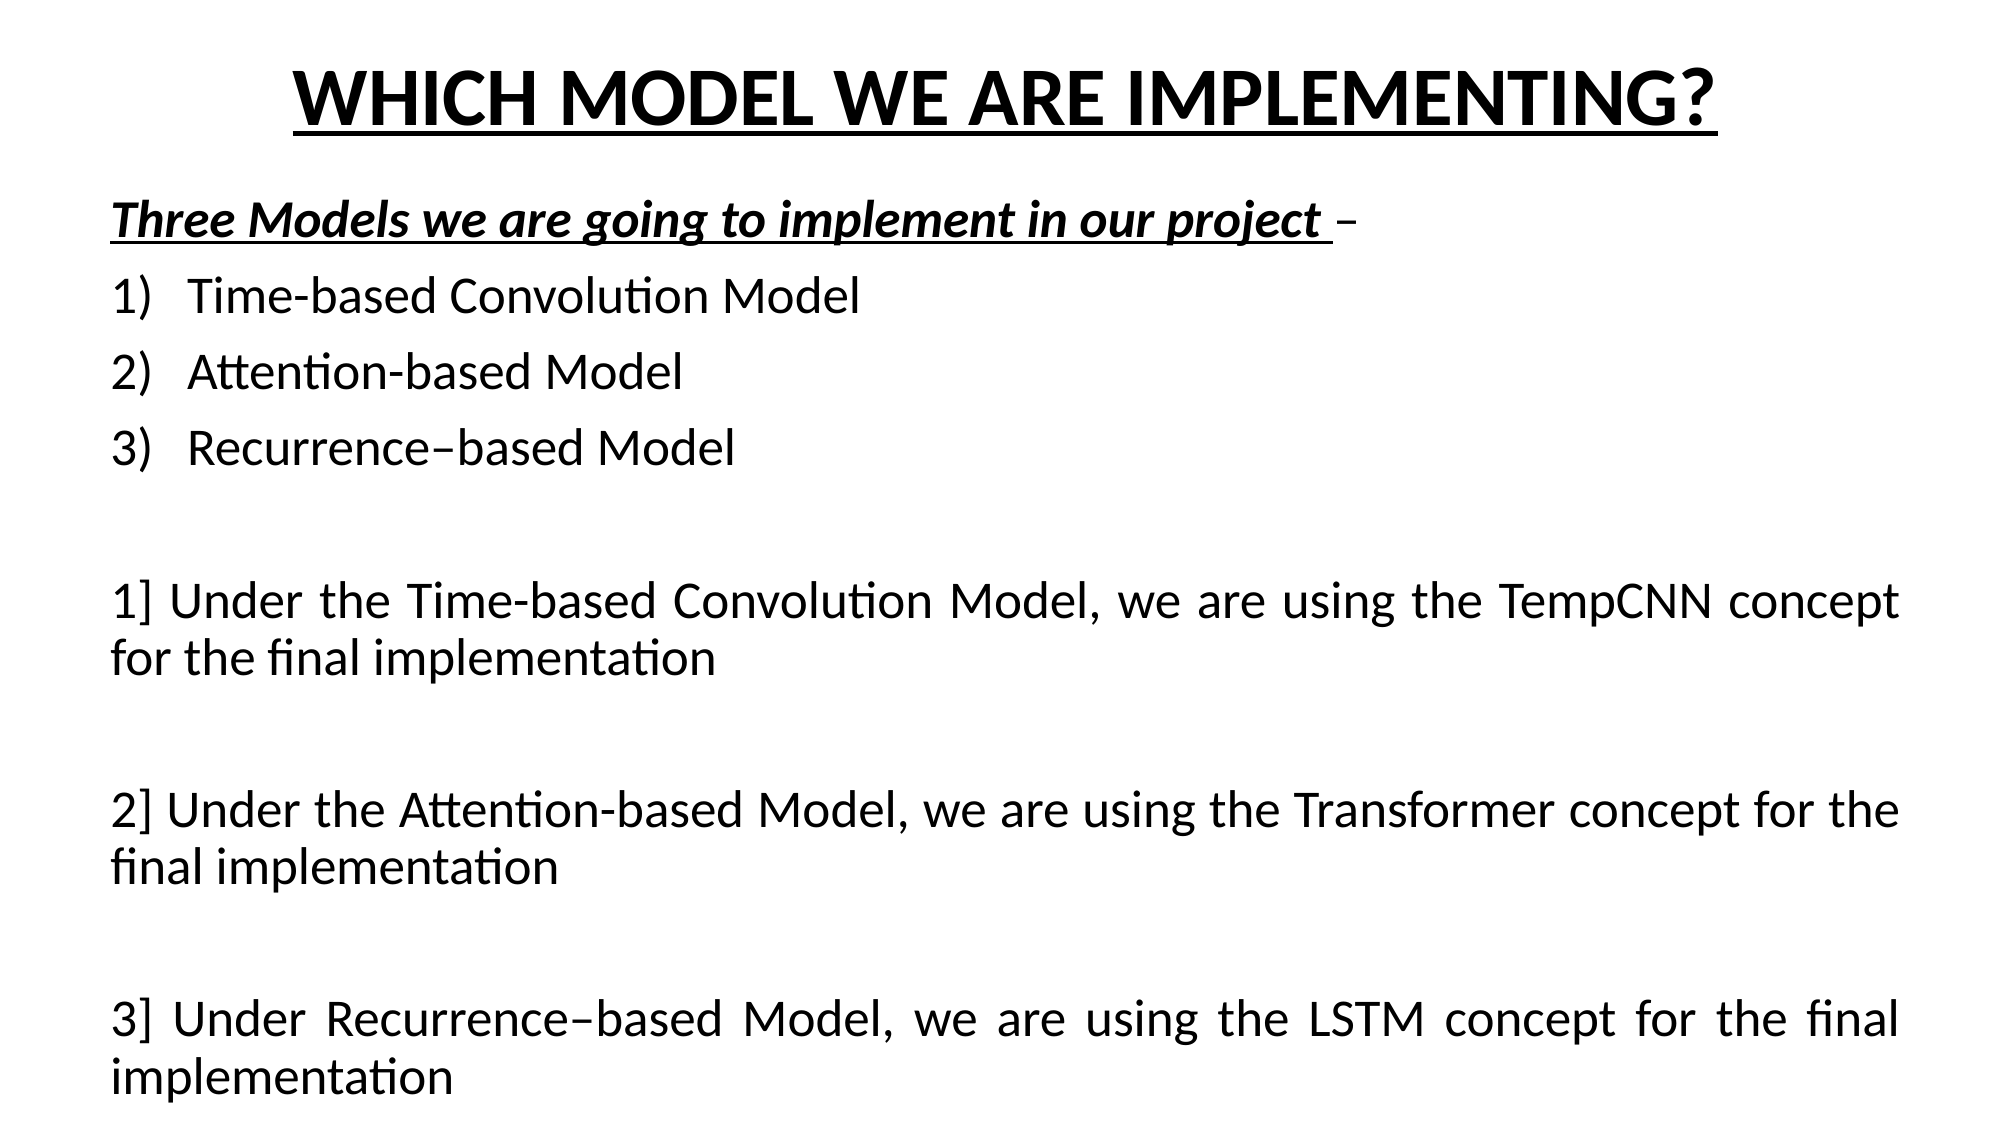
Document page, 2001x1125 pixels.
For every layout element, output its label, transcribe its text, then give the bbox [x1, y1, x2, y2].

title WHICH MODEL WE ARE IMPLEMENTING? [5, 38, 2000, 152]
list Three Models we are going to implement in our project – Time-based Convolution Model Attention-based Model Recurrence–based Model 1] Under the Time-based Convolution Model, we are using the TempCNN concept for the final implementation 2] Under the Attention-based Model, we are using the Transformer concept for the final implementation 3] Under Recurrence–based Model, we are using the LSTM concept for the final implementation [95, 184, 1916, 1117]
